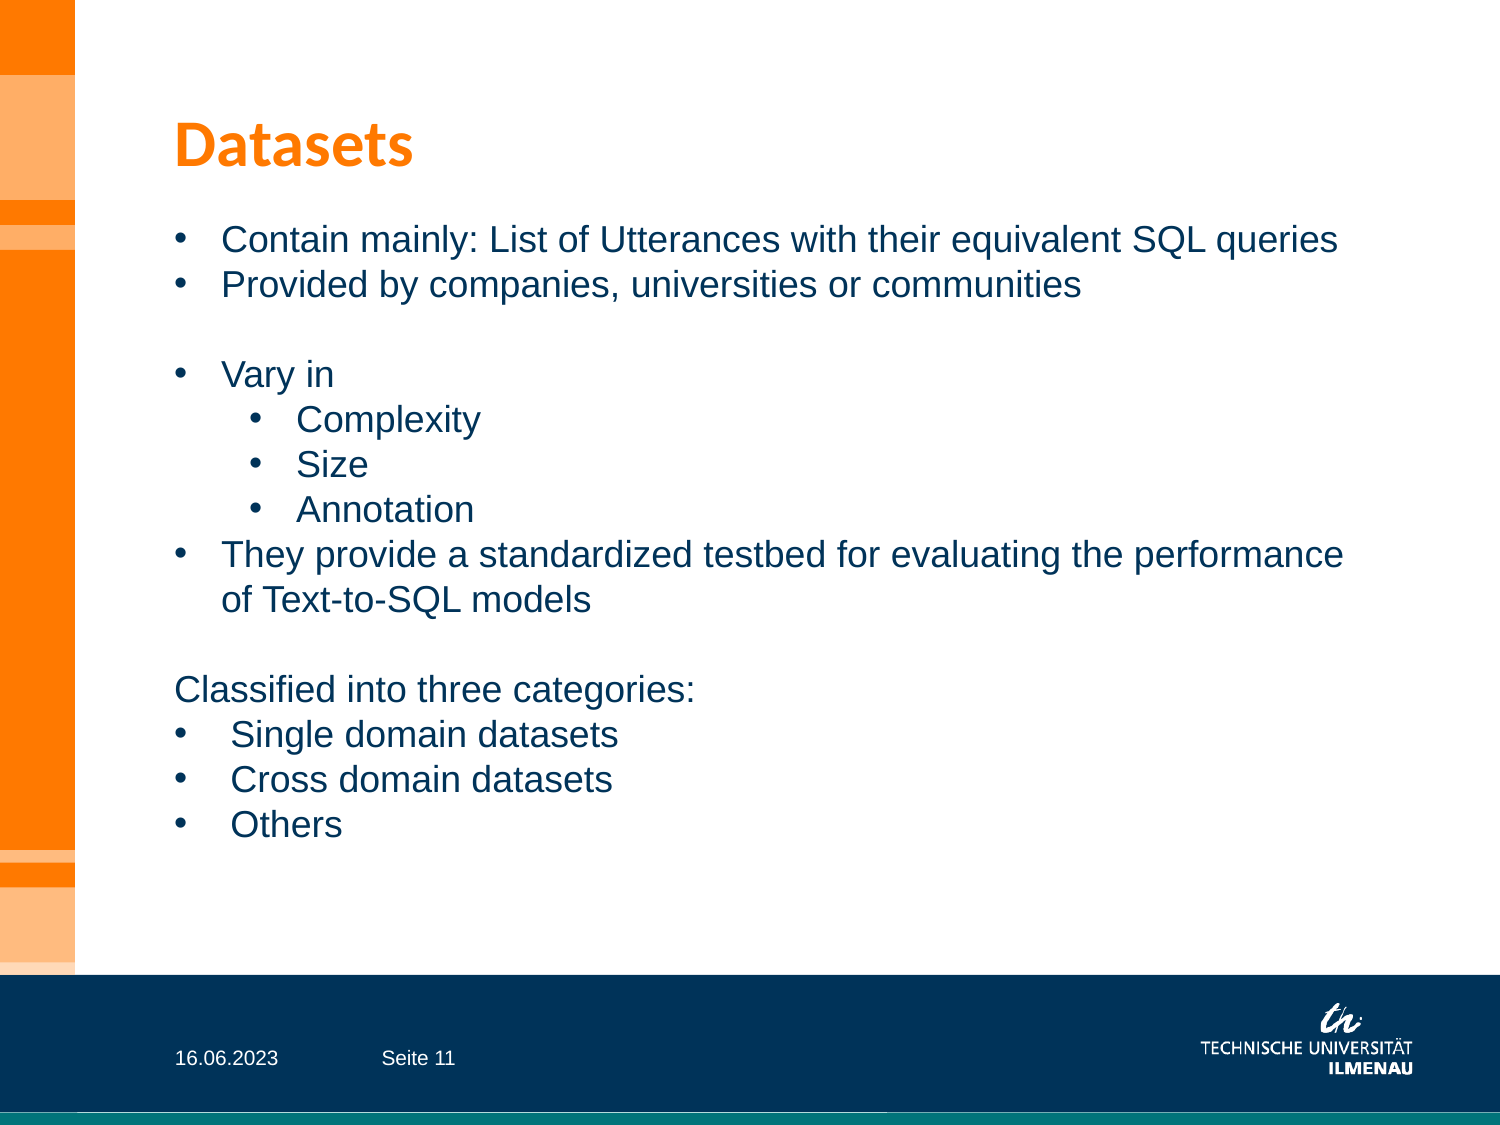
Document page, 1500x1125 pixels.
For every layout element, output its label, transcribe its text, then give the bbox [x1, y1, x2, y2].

picture [1200, 1003, 1413, 1075]
text_box [174, 337, 1413, 938]
text_box Contain mainly: List of Utterances with their equivalent SQL queries Provided by companies, universities or communities Vary in Complexity Size Annotation They provide a standardized testbed for evaluating the performance of Text-to-SQL models Classified into three categories: Single domain datasets Cross domain datasets Others [159, 208, 1388, 853]
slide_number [174, 1037, 350, 1088]
slide_number Seite 11 [350, 1037, 488, 1088]
text_box Datasets [174, 99, 1413, 188]
text_box [174, 193, 1413, 282]
